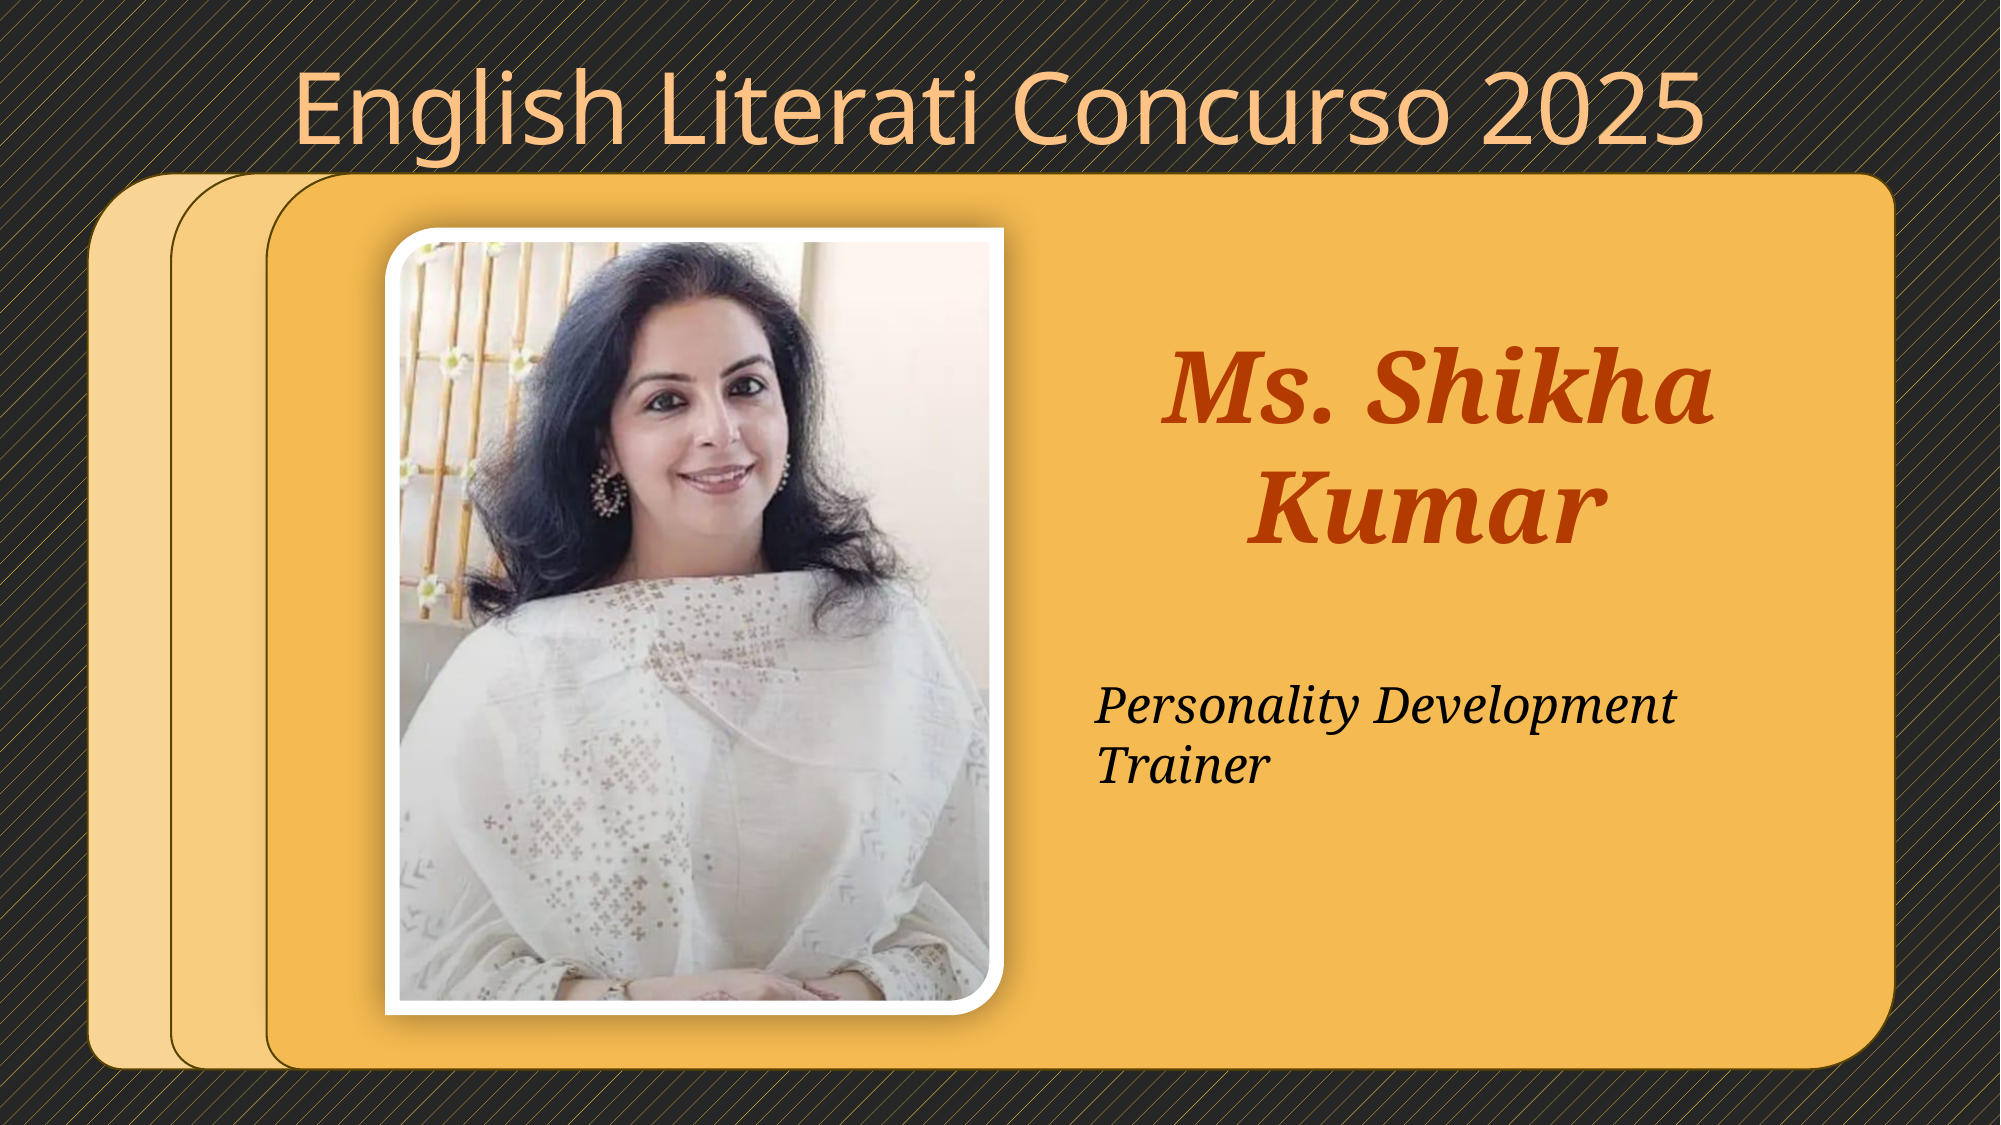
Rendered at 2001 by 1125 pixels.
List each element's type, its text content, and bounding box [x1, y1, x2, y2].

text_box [266, 173, 1896, 1070]
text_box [87, 173, 171, 1070]
text_box English Literati Concurso 2025 [275, 37, 1725, 172]
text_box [171, 173, 266, 1070]
